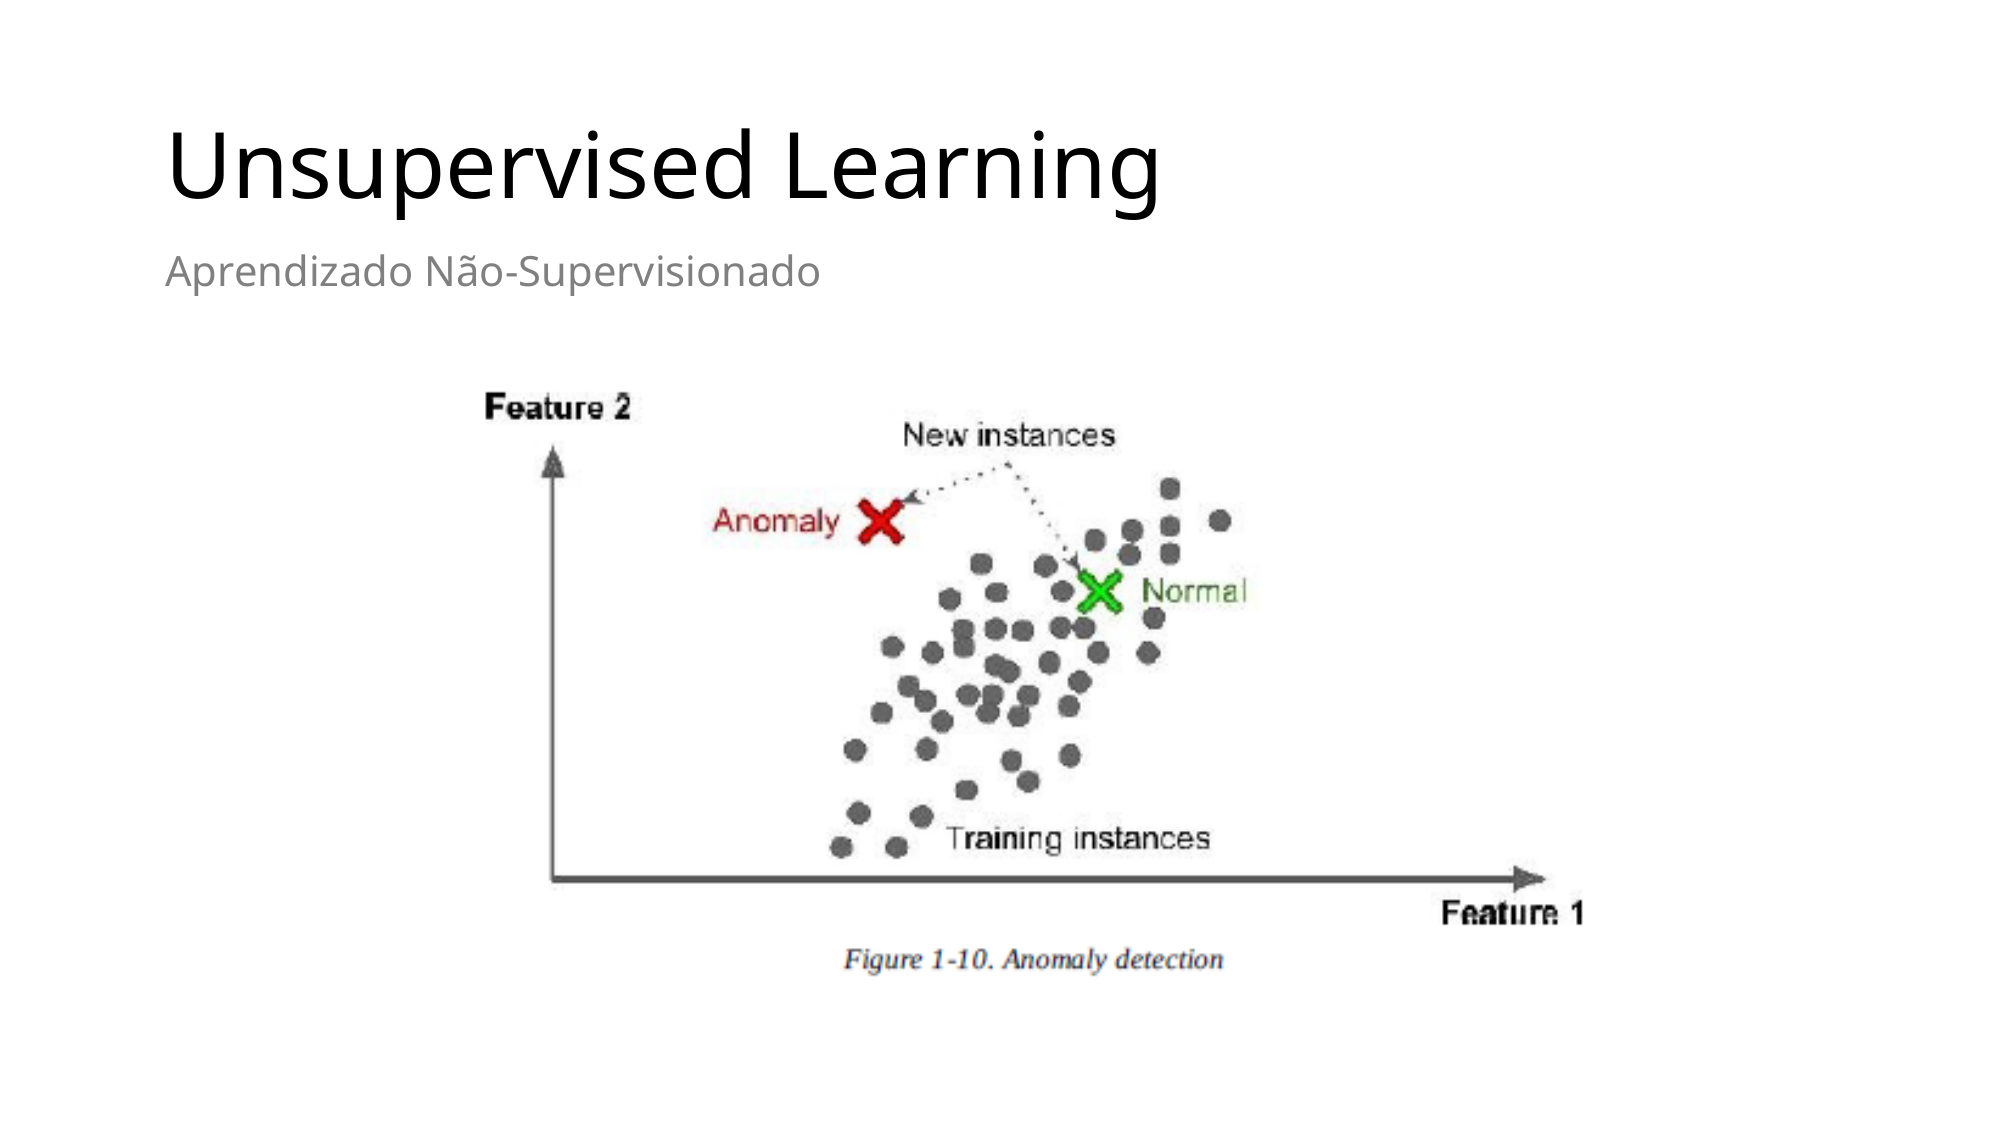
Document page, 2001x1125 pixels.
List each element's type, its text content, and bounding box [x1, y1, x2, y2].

text_box Aprendizado Não-Supervisionado [150, 237, 1000, 303]
picture [455, 376, 1619, 996]
text_box Unsupervised Learning [150, 99, 1977, 224]
